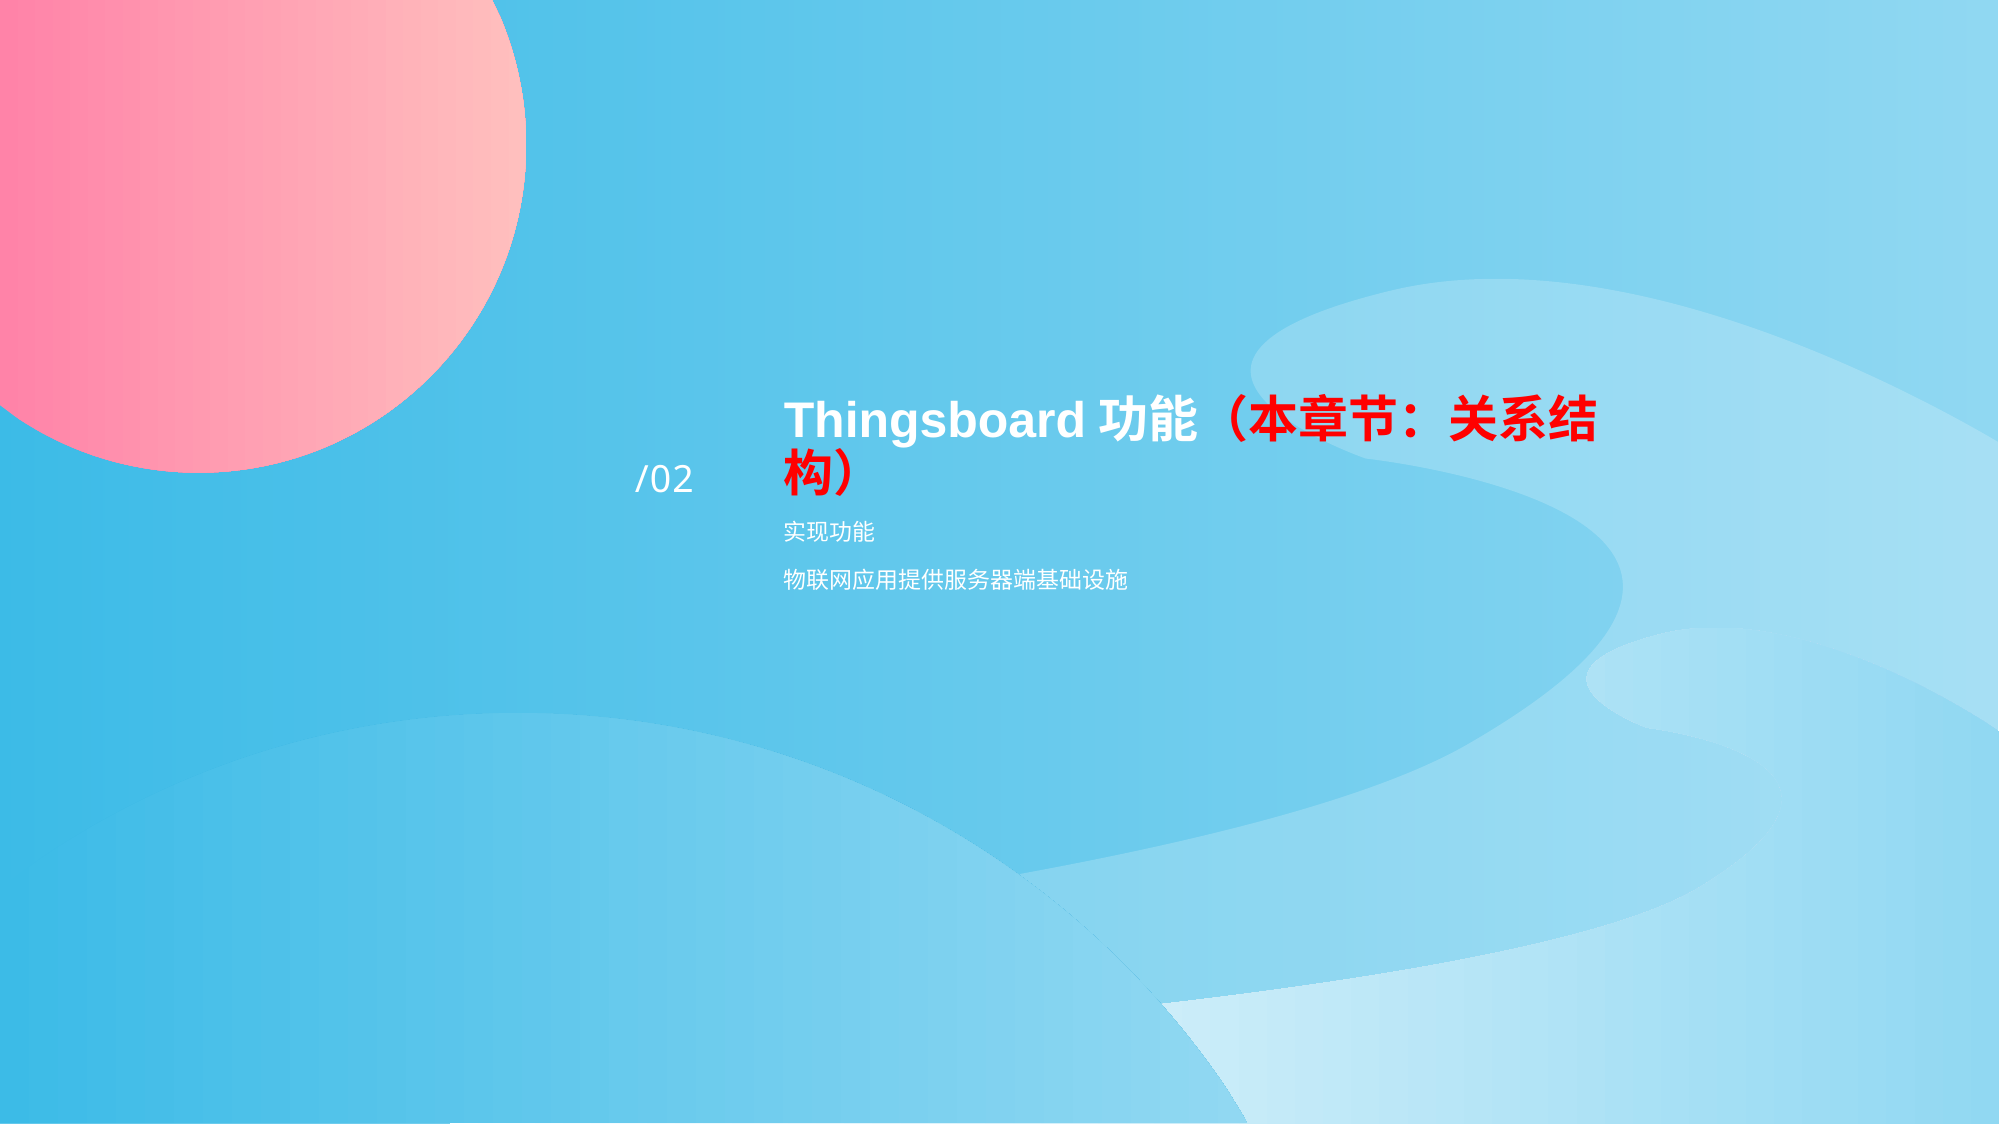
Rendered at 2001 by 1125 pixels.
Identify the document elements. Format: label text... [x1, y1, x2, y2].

text_box 实现功能 物联网应用提供服务器端基础设施 [769, 510, 1658, 676]
text_box /02 [620, 447, 710, 507]
text_box Thingsboard功能（本章节：关系结构） [769, 363, 1657, 510]
